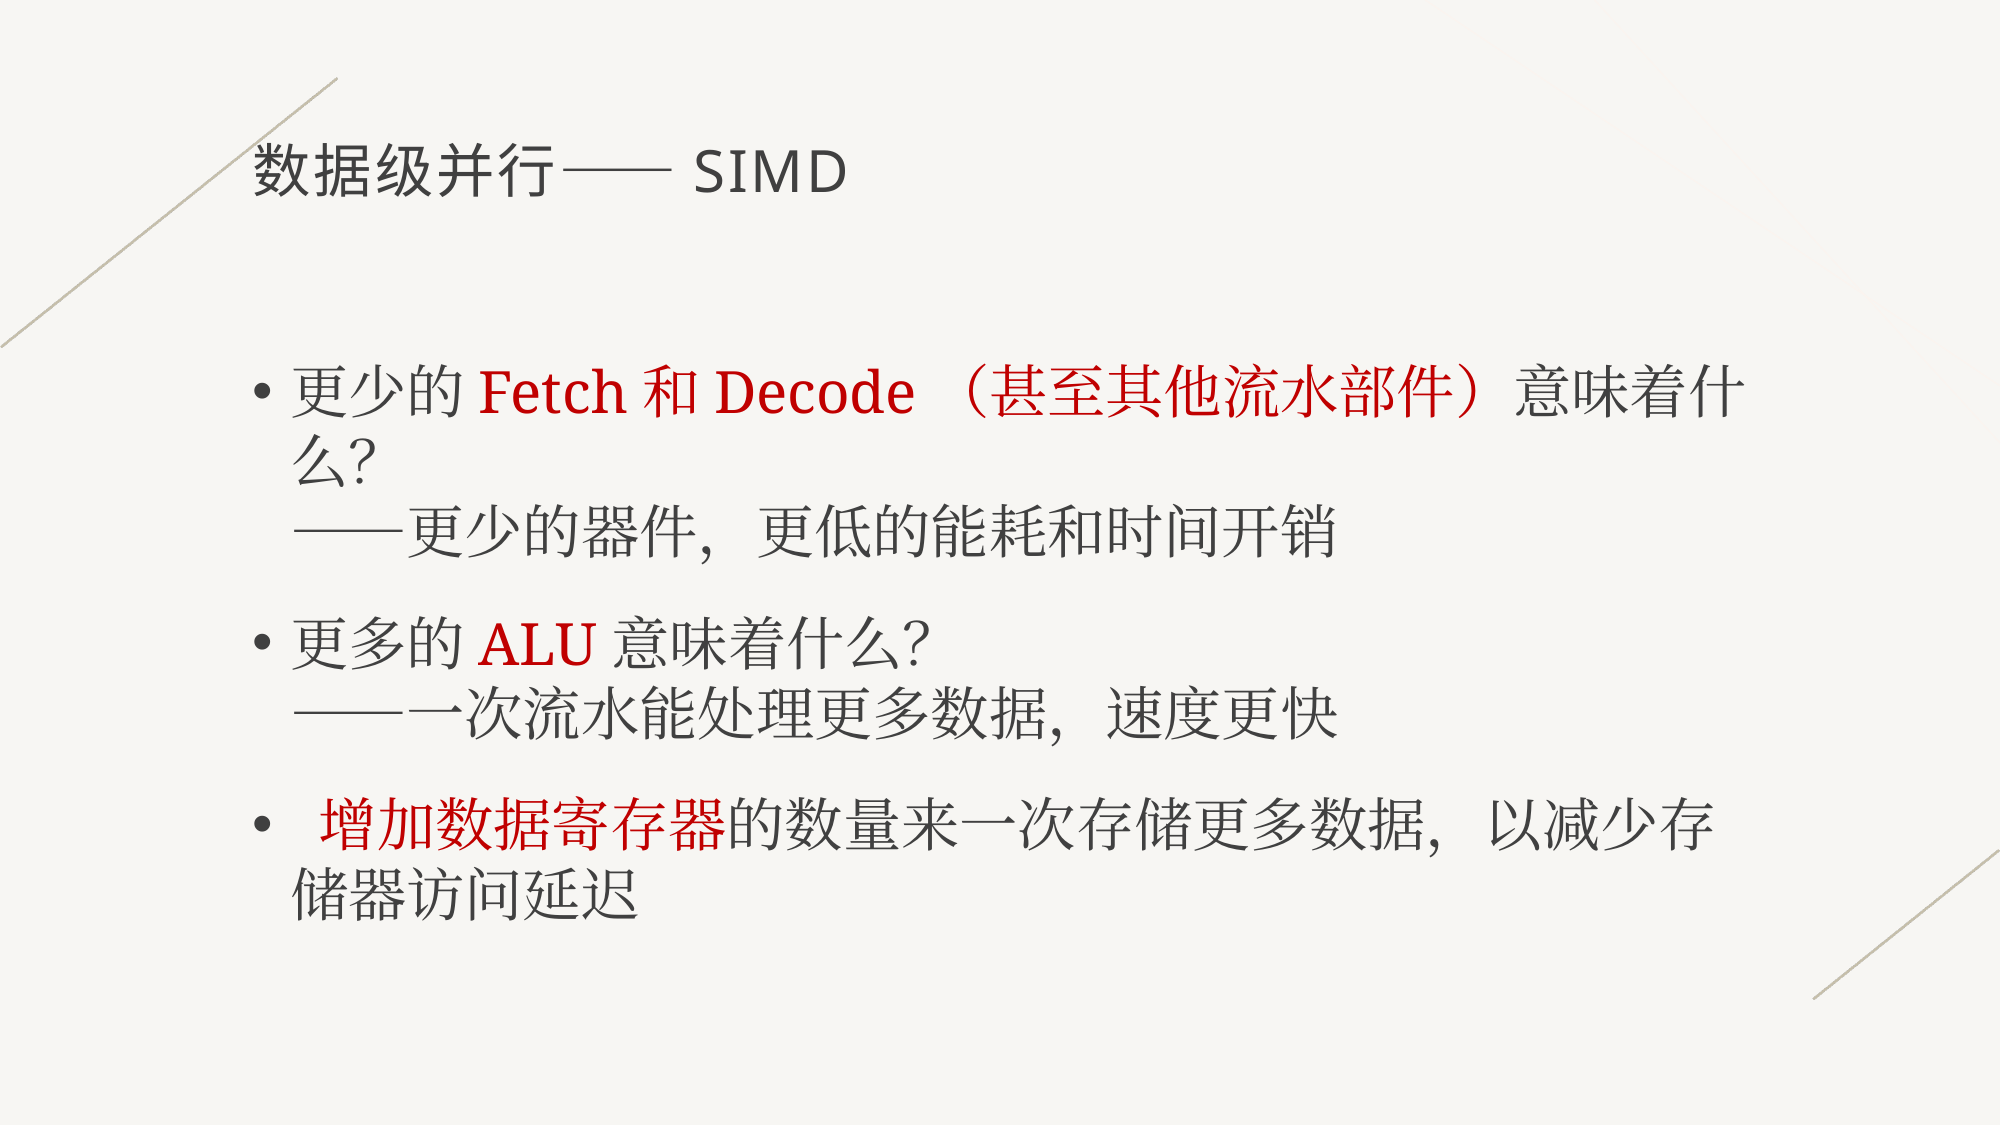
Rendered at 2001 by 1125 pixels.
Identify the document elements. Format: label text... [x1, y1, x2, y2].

title 数据级并行——SIMD [237, 98, 1763, 250]
list 更少的Fetch和Decode（甚至其他流水部件）意味着什么？ ——更少的器件，更低的能耗和时间开销 更多的ALU意味着什么？ ——一次流水能处理更多数据，速度更快 增加数据寄存器的数量来一次存储更多数据，以减少存储器访问延迟 [237, 348, 1763, 948]
picture [1812, 849, 2000, 1000]
picture [0, 77, 338, 348]
